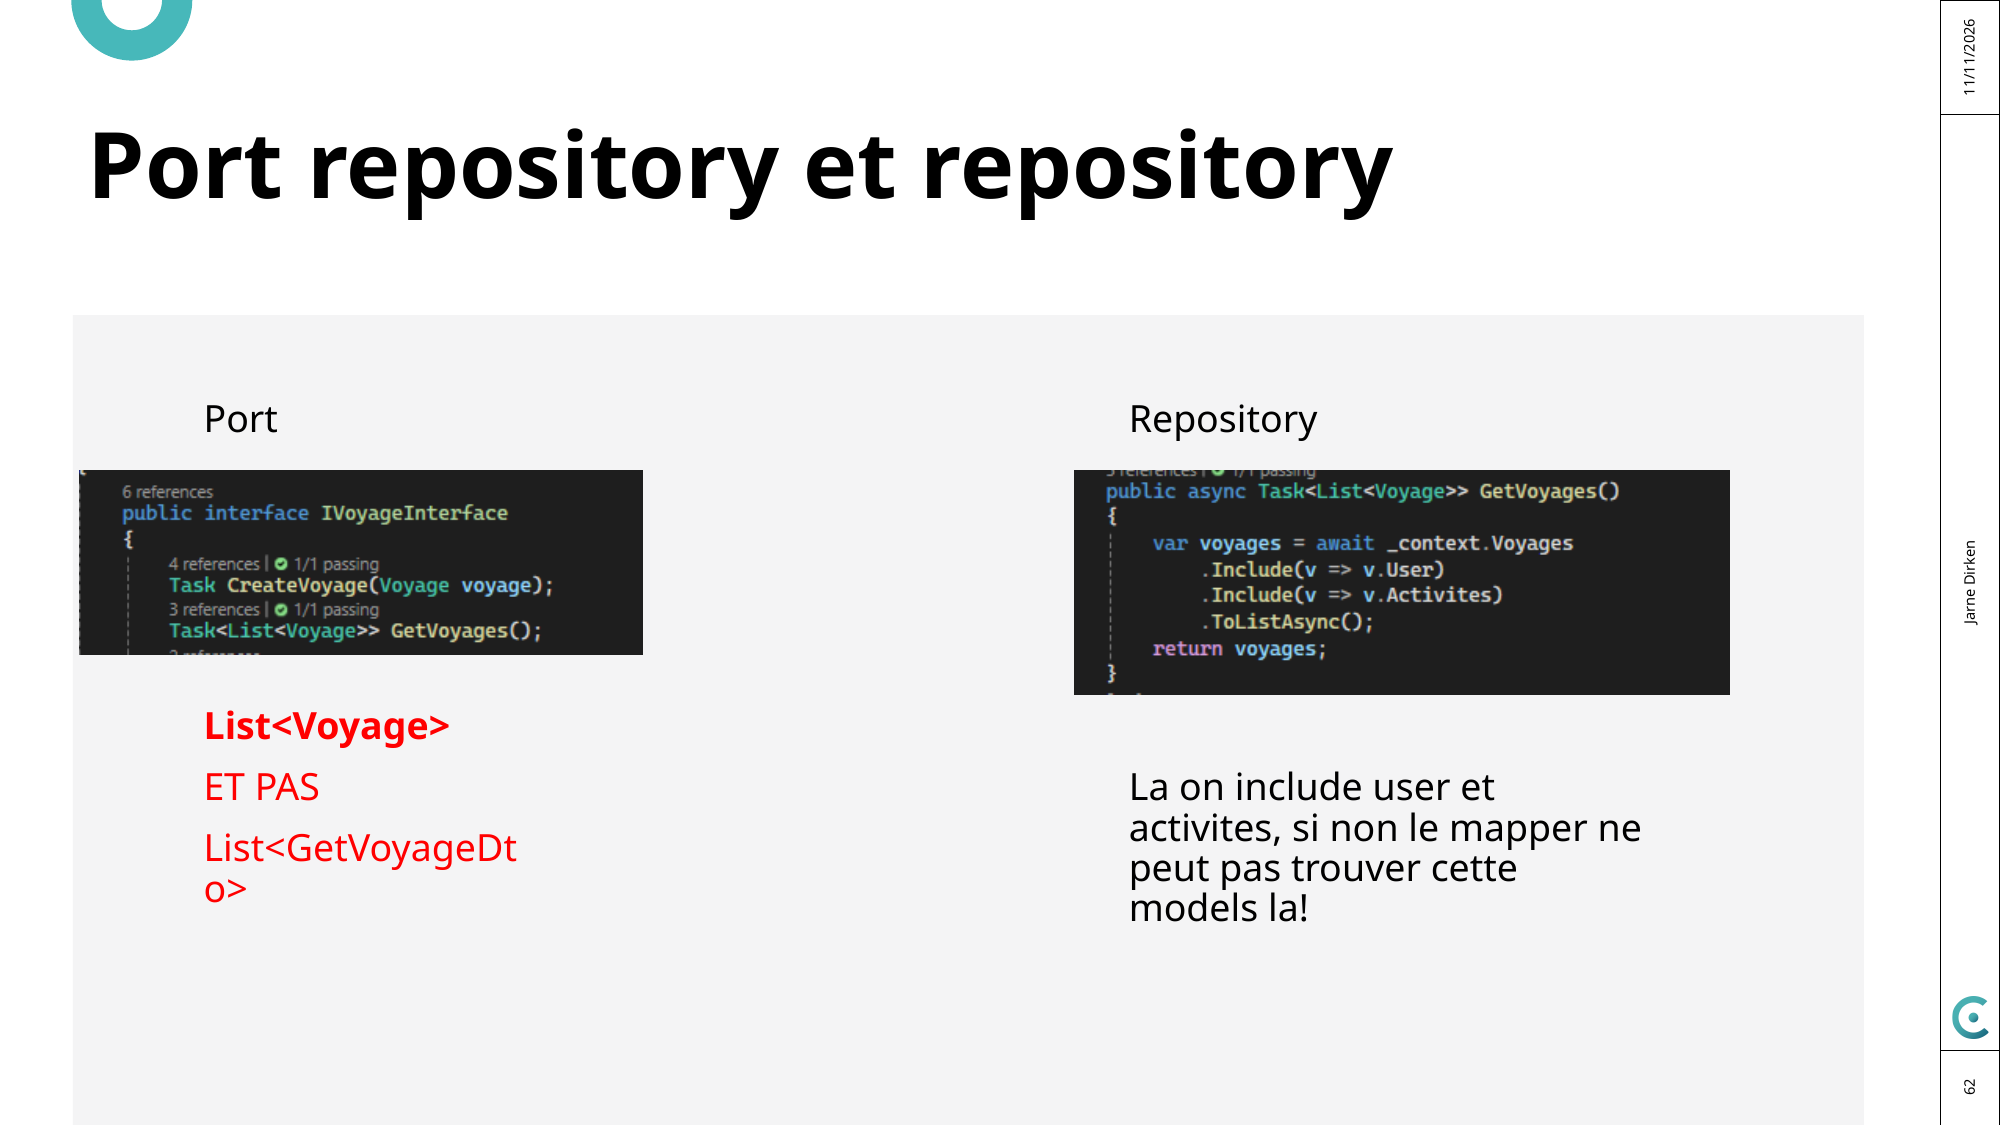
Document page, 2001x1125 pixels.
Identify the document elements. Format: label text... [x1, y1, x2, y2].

list Port List<Voyage> ET PAS List<GetVoyageDto> [156, 655, 566, 1088]
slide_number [1940, 0, 2000, 114]
slide_number 62 [1940, 1050, 2000, 1125]
list Port List<Voyage> ET PAS List<GetVoyageDto> [156, 353, 566, 470]
title Port repository et repository [72, 59, 1863, 278]
text_box Repository La on include user et activites, si non le mapper ne peut pas trouver cette models la! [1081, 353, 1694, 470]
picture [1074, 470, 1730, 695]
text_box Repository La on include user et activites, si non le mapper ne peut pas trouver cette models la! [1081, 695, 1694, 1088]
picture [79, 470, 643, 655]
footer Jarne Dirken [1940, 114, 2000, 1050]
